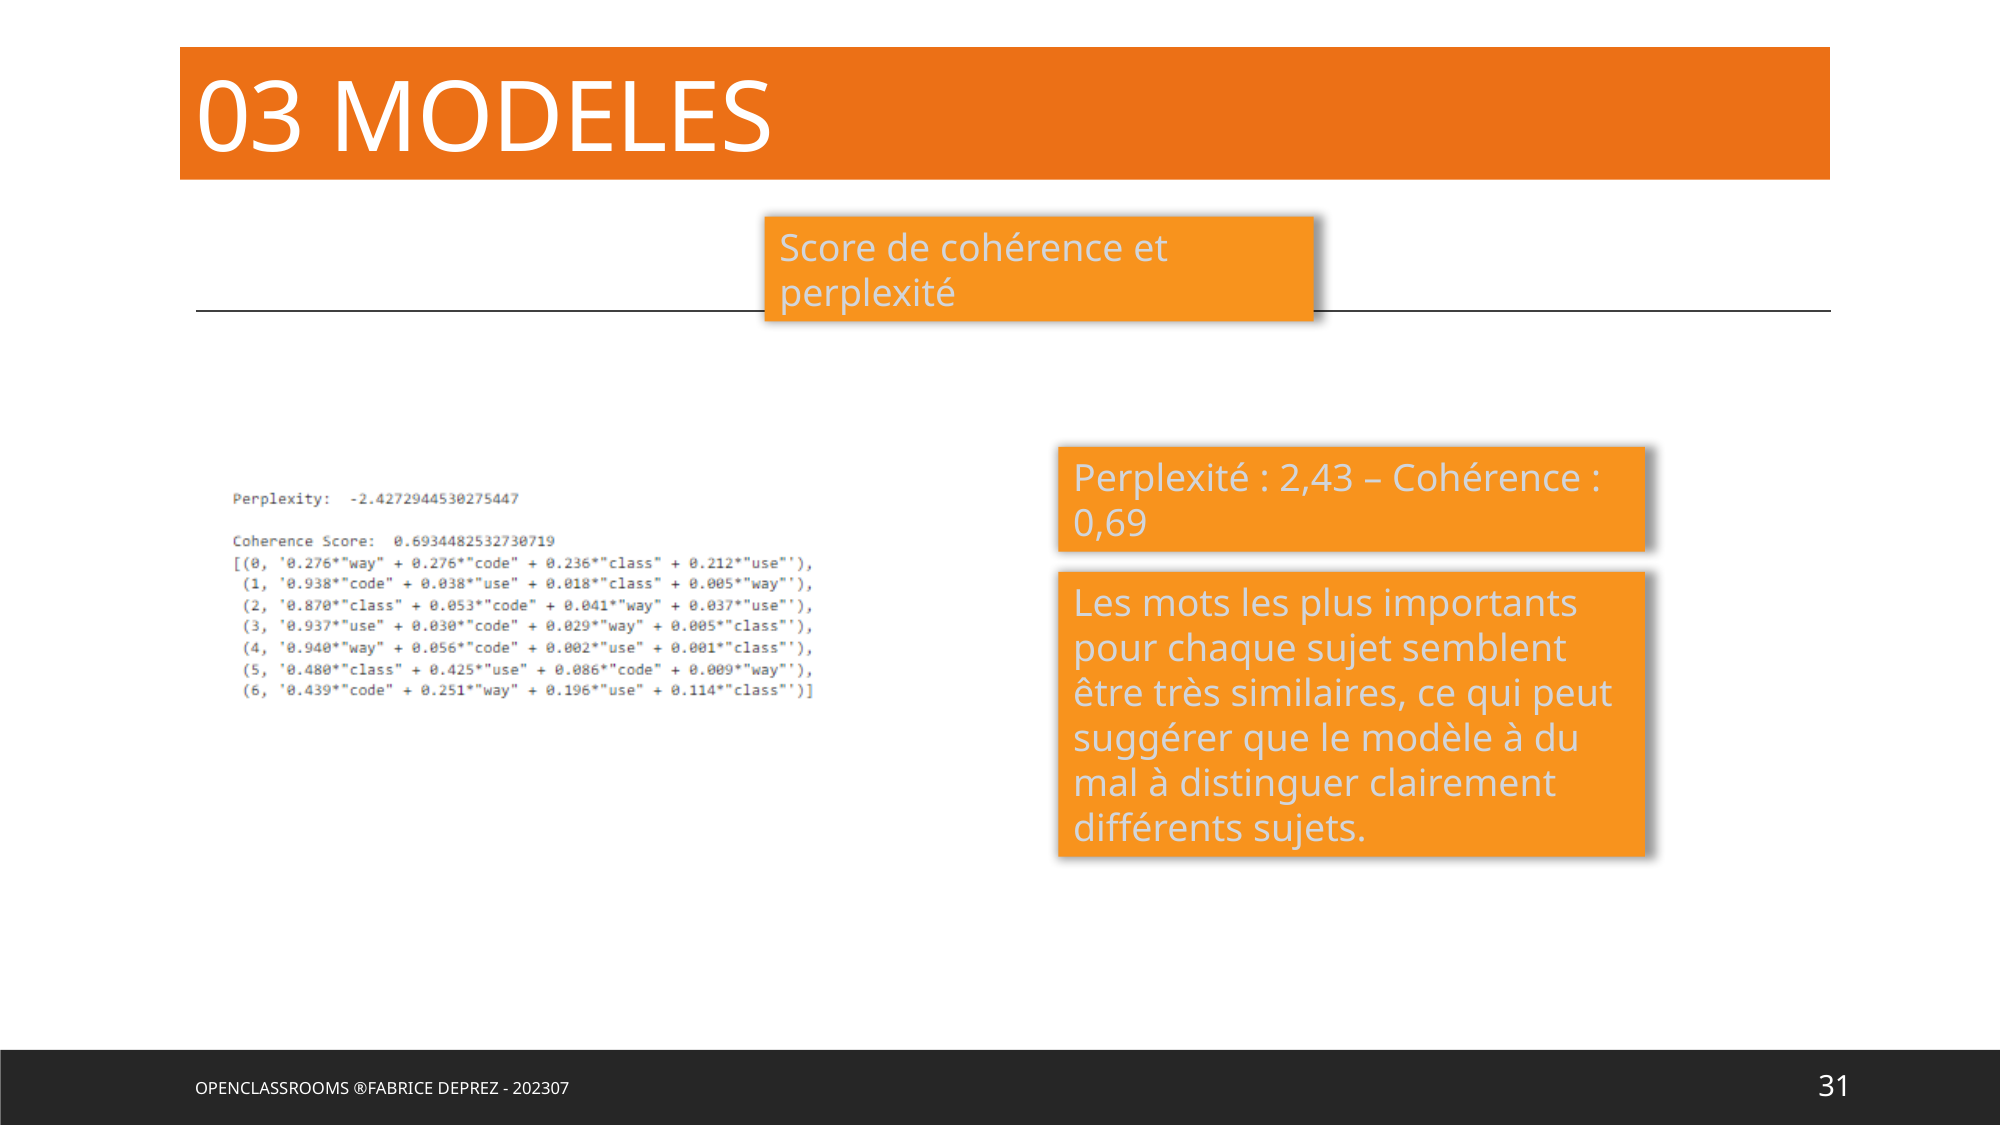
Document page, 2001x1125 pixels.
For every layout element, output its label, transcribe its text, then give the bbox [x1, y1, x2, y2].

text_box Les mots les plus importants pour chaque sujet semblent être très similaires, ce qui peut suggérer que le modèle à du mal à distinguer clairement différents sujets. [1058, 571, 1645, 857]
slide_number 31 [1803, 1057, 1932, 1118]
picture [219, 478, 851, 701]
text_box Score de cohérence et perplexité [764, 216, 1314, 322]
footer openclassrooms ®Fabrice Deprez - 202307 [180, 1057, 1299, 1118]
text_box [975, 537, 1529, 1092]
text_box Perplexité : 2,43 – Cohérence : 0,69 [1058, 446, 1645, 552]
title 03 MODELES [180, 47, 1830, 180]
